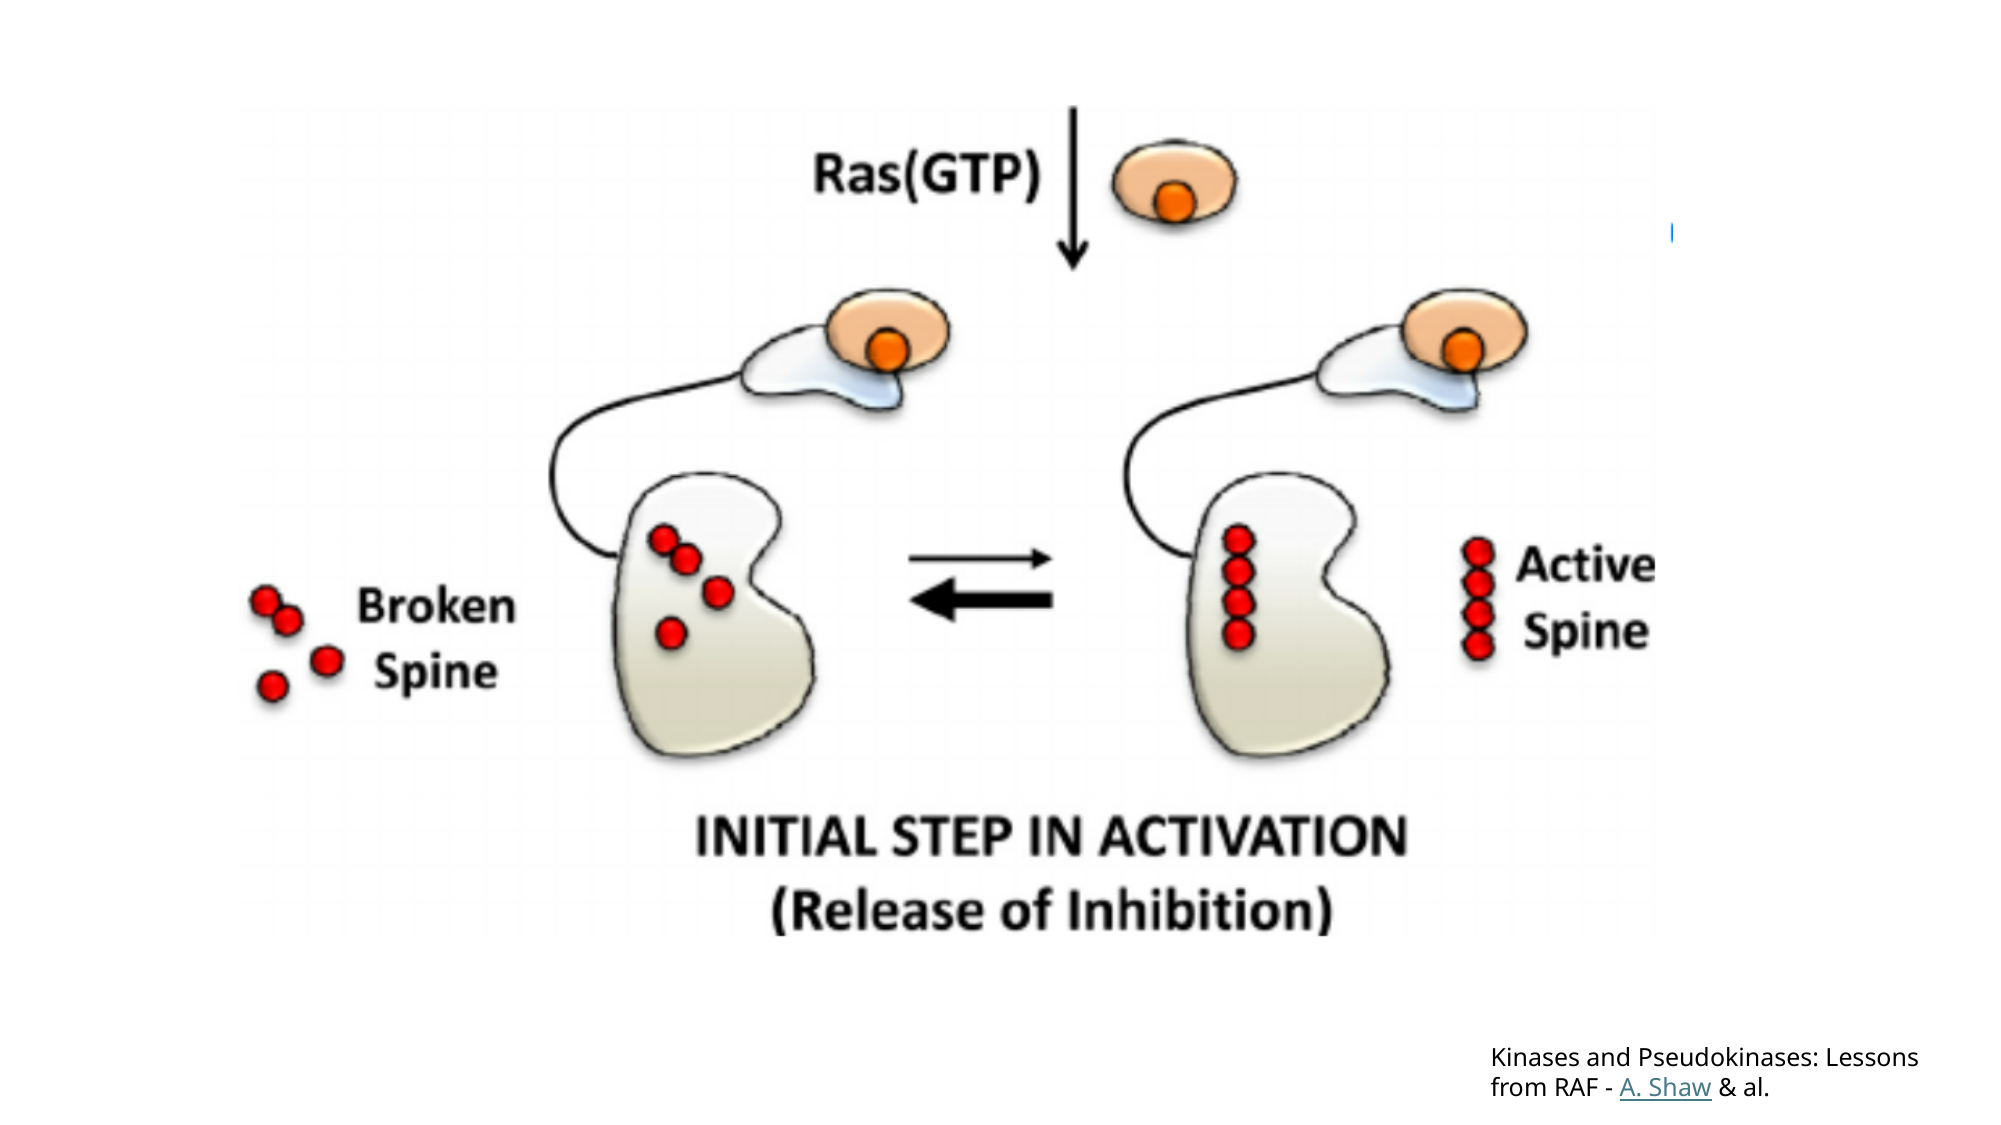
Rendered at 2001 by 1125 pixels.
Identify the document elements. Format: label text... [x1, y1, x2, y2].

text_box Kinases and Pseudokinases: Lessons from RAF - A. Shaw & al. [1475, 1034, 1973, 1114]
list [224, 104, 1673, 960]
